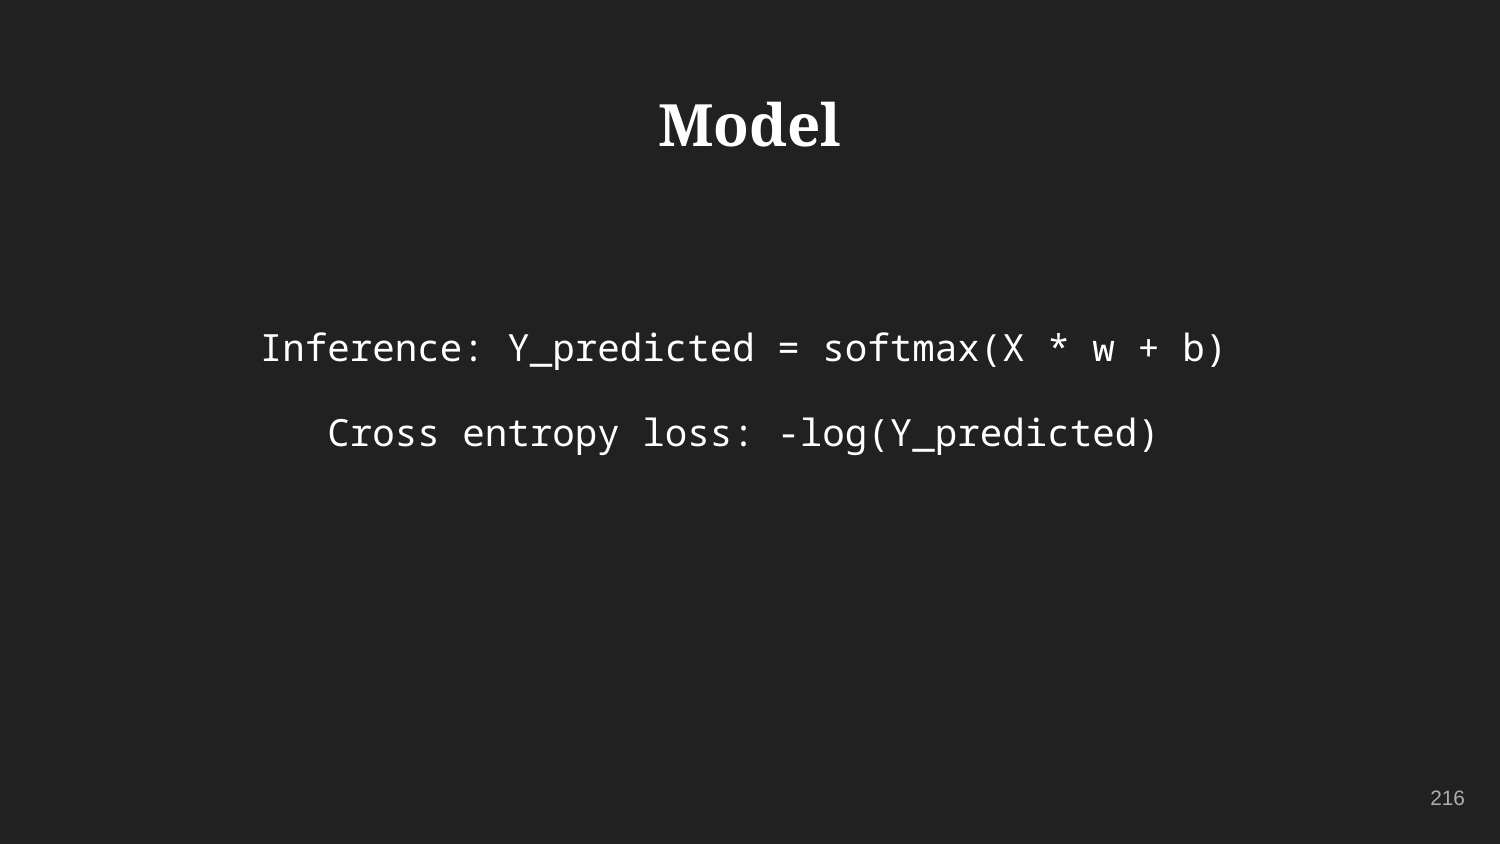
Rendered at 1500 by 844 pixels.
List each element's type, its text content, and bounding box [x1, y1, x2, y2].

slide_number 216 [1389, 764, 1480, 830]
title Model [51, 72, 1449, 167]
list Inference: Y_predicted = softmax(X * w + b) Cross entropy loss: -log(Y_predicted) [44, 301, 1443, 576]
